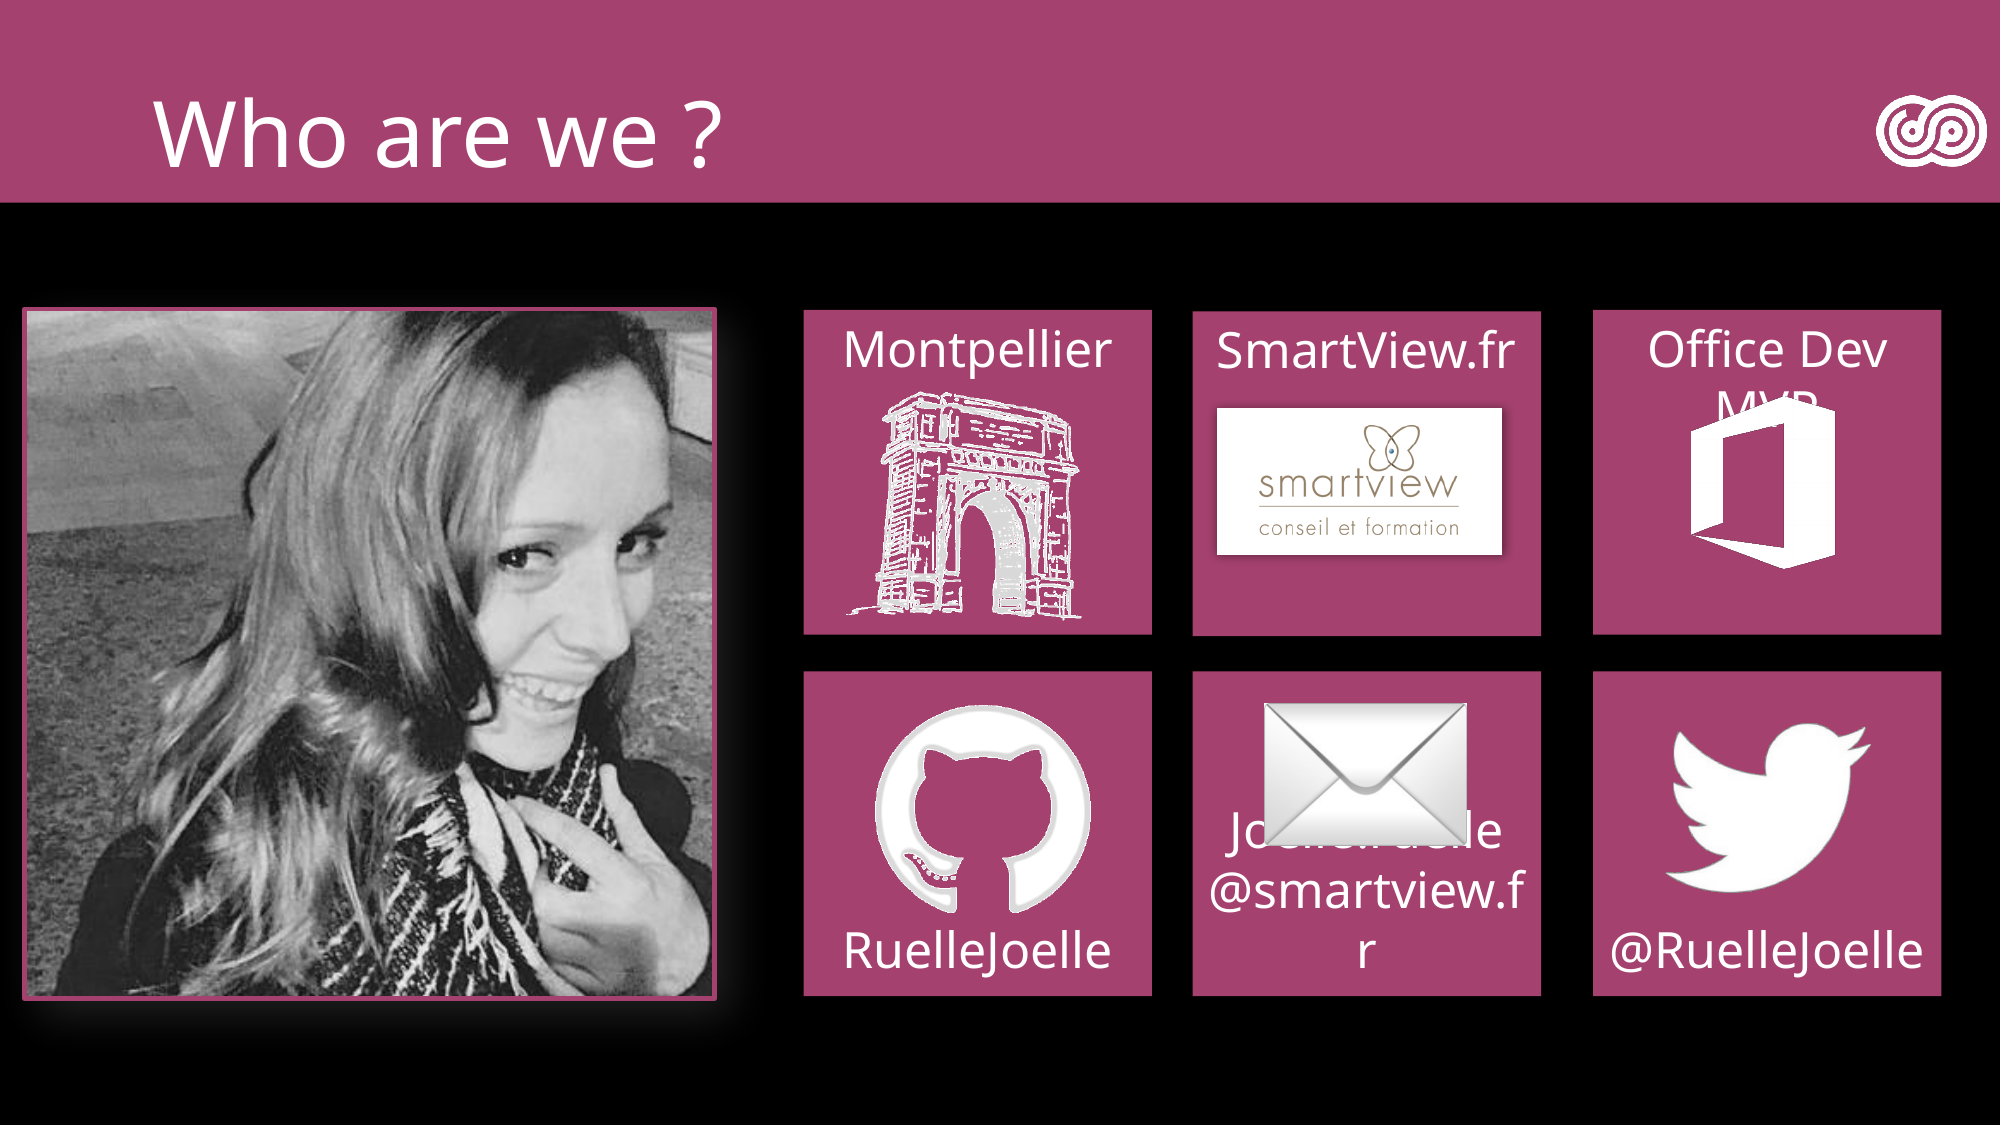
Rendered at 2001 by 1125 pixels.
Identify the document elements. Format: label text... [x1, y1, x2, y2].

picture [1876, 95, 1987, 167]
text_box SmartView.fr [1192, 311, 1542, 637]
text_box Montpellier [803, 309, 1152, 635]
picture [1691, 396, 1844, 569]
picture [1264, 703, 1467, 846]
text_box Office Dev MVP [1593, 309, 1942, 635]
text_box Joelle.ruelle @smartview.fr [1192, 671, 1542, 997]
picture [1652, 703, 1883, 908]
picture [841, 389, 1084, 623]
text_box RuelleJoelle [803, 671, 1152, 997]
text_box @RuelleJoelle [1593, 671, 1942, 997]
title Who are we ? [137, 59, 1863, 203]
picture [1217, 408, 1502, 555]
picture [26, 311, 713, 997]
picture [840, 667, 1126, 953]
